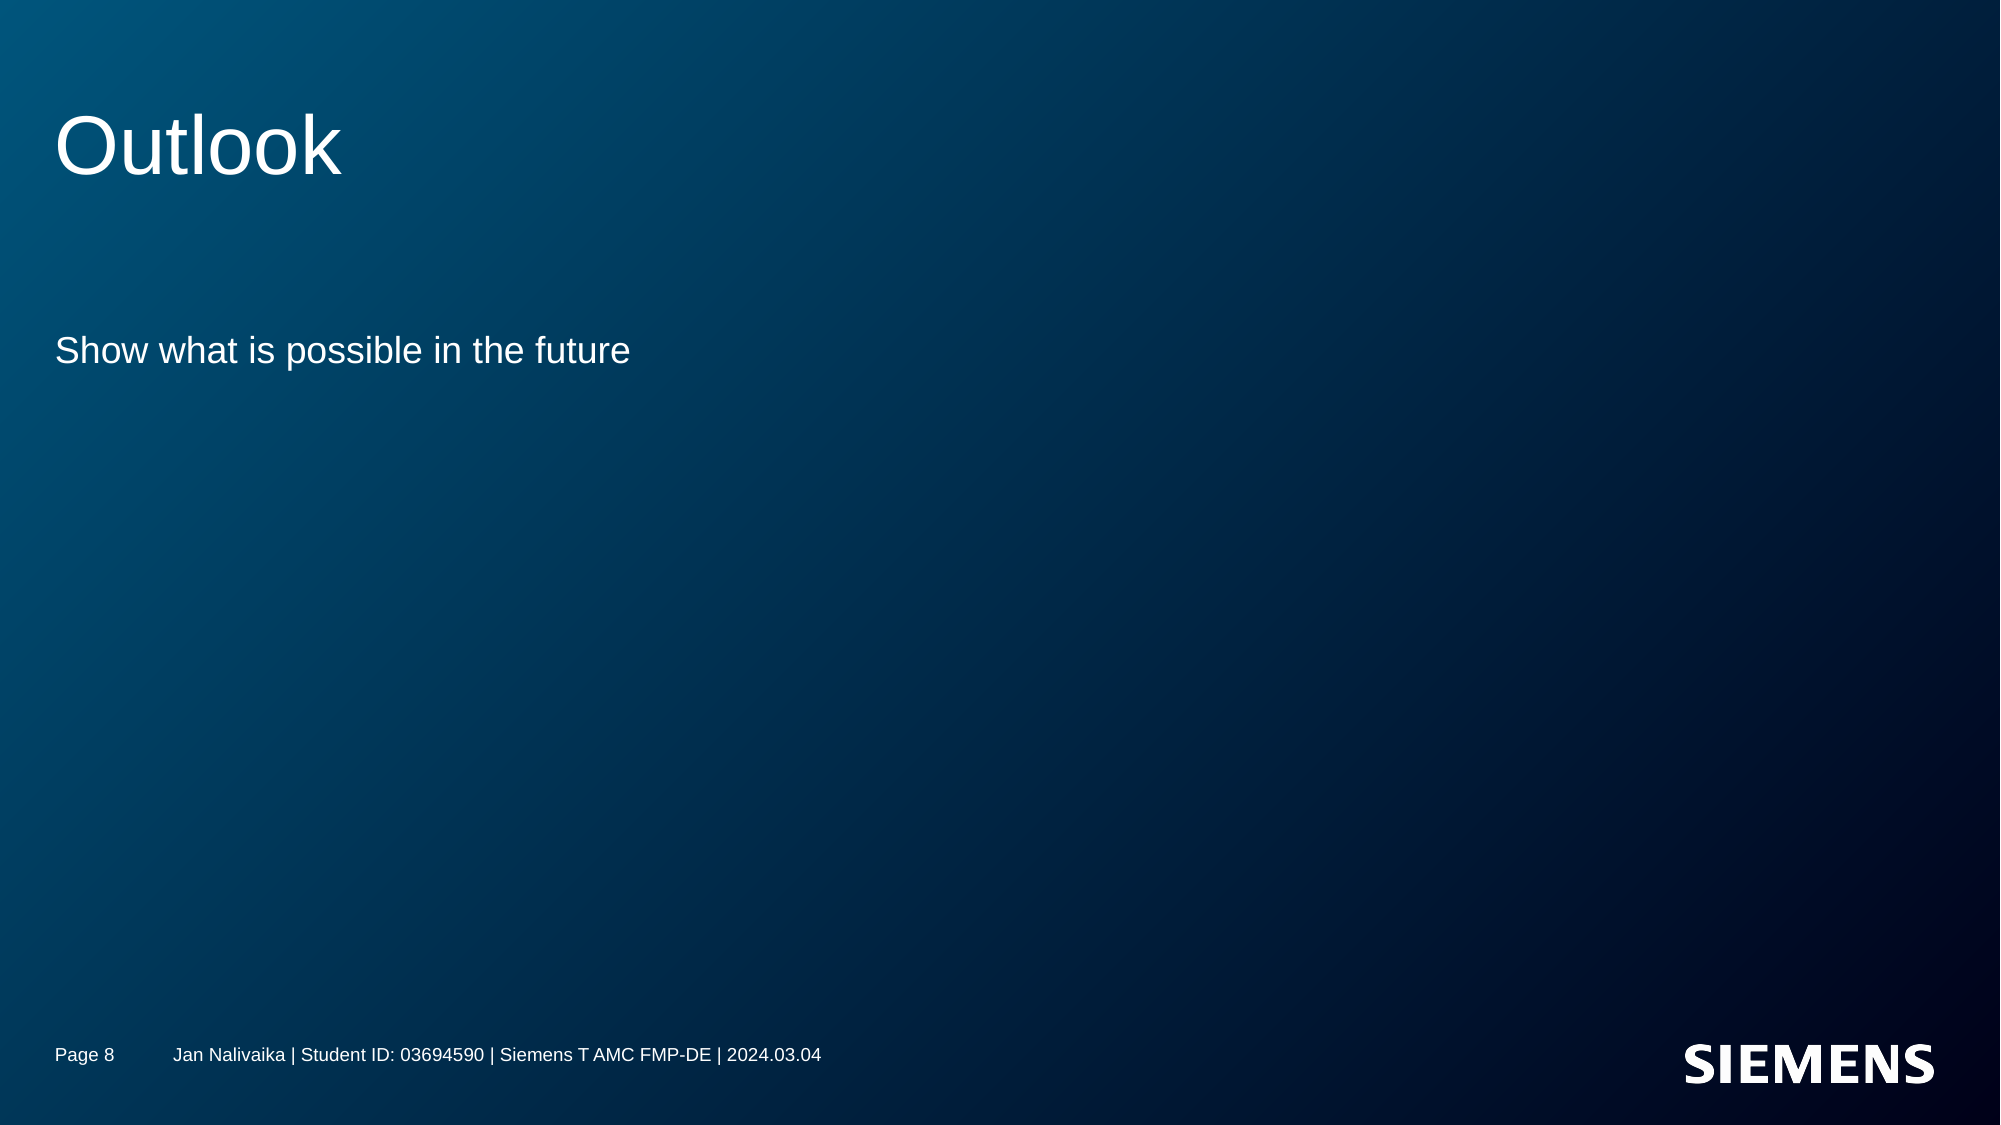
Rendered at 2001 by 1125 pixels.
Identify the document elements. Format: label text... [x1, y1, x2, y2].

picture [1685, 1044, 1934, 1084]
text_box Page 8 [54, 1035, 150, 1083]
title Outlook [55, 90, 1922, 191]
text_box Jan Nalivaika | Student ID: 03694590 | Siemens T AMC FMP-DE | 2024.03.04 [173, 1035, 1685, 1083]
text_box Show what is possible in the future [55, 326, 1721, 372]
